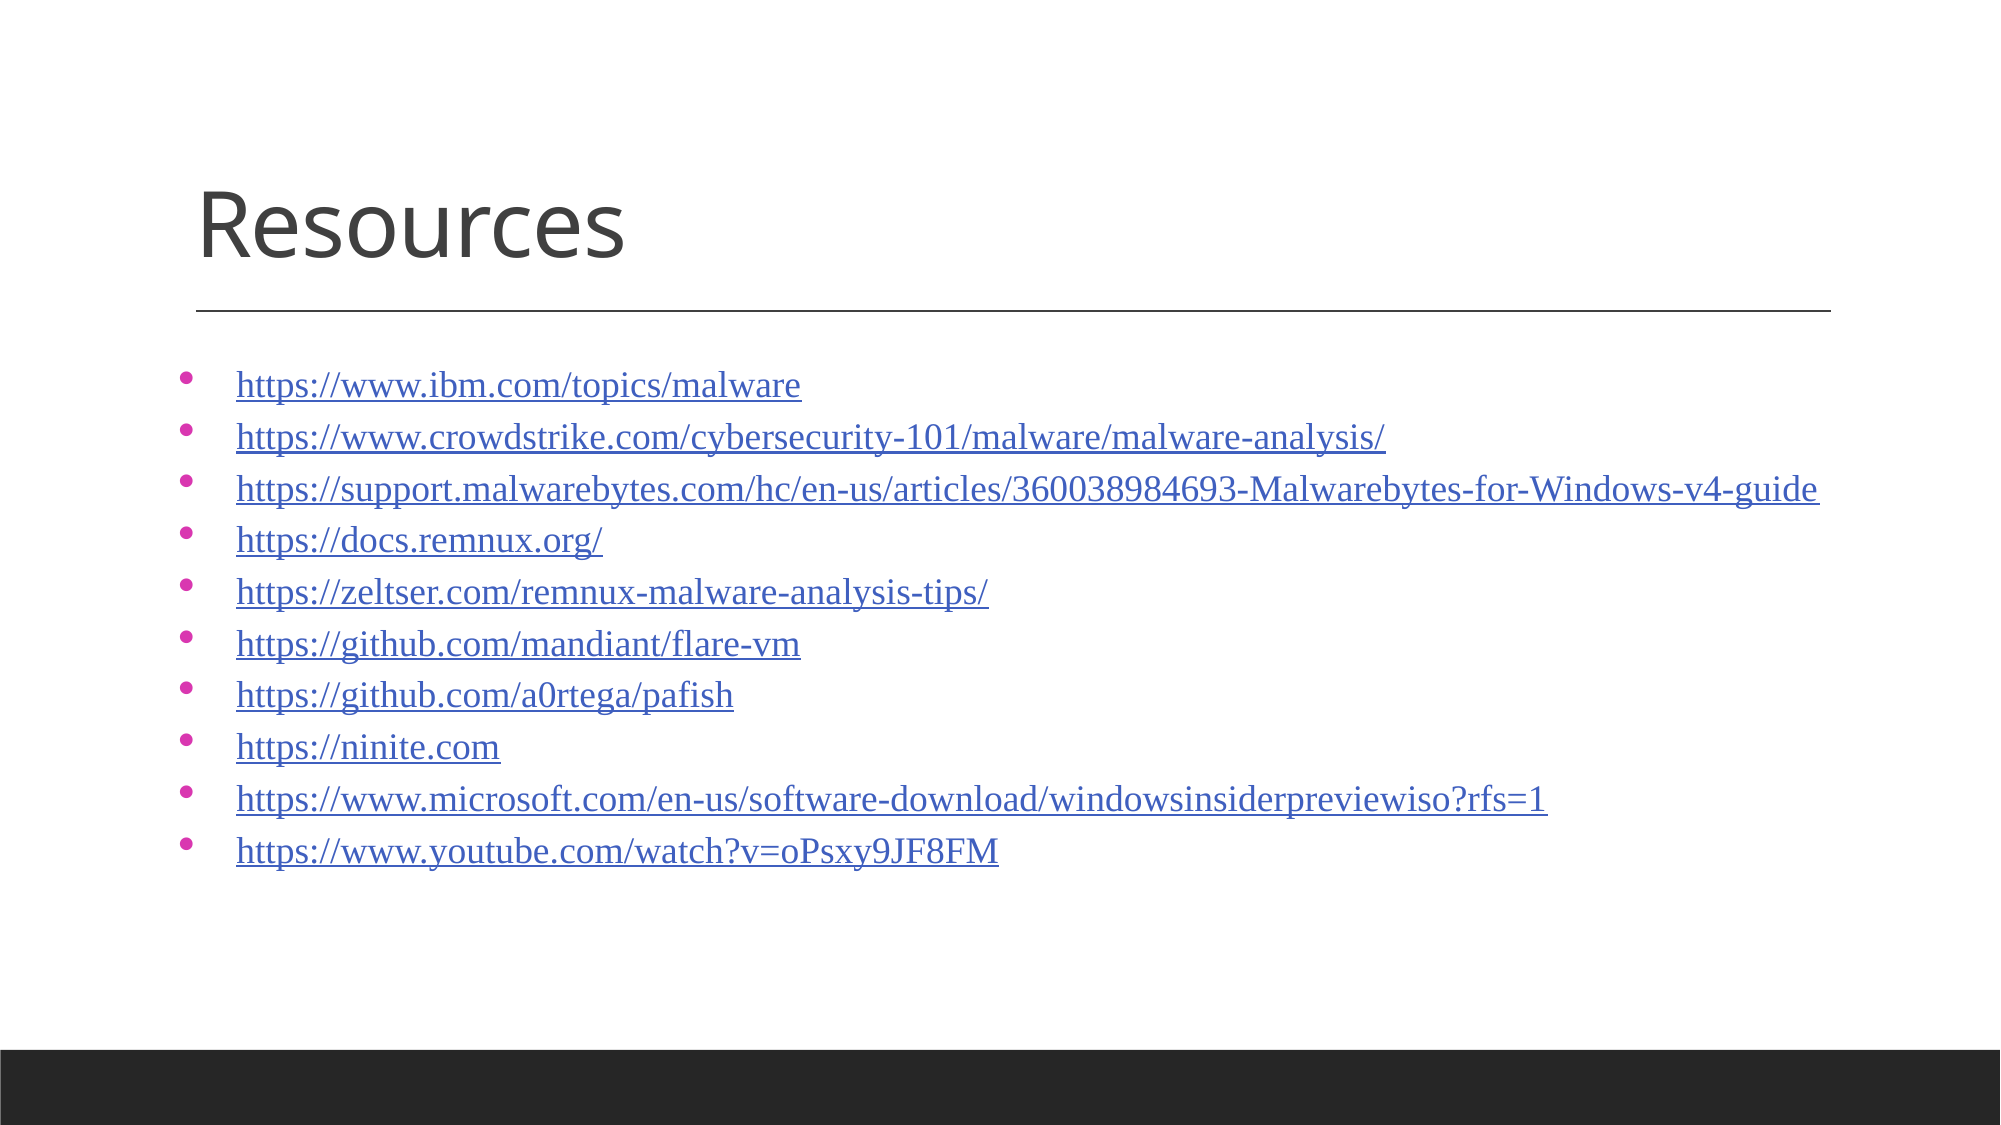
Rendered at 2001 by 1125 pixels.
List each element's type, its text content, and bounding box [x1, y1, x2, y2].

list https://www.ibm.com/topics/malware https://www.crowdstrike.com/cybersecurity-101/malware/malware-analysis/ https://support.malwarebytes.com/hc/en-us/articles/360038984693-Malwarebytes-for-Windows-v4-guide https://docs.remnux.org/ https://zeltser.com/remnux-malware-analysis-tips/ https://github.com/mandiant/flare-vm https://github.com/a0rtega/pafish https://ninite.com https://www.microsoft.com/en-us/software-download/windowsinsiderpreviewiso?rfs=1 https://www.youtube.com/watch?v=oPsxy9JF8FM [180, 345, 1830, 963]
title Resources [180, 47, 1830, 285]
